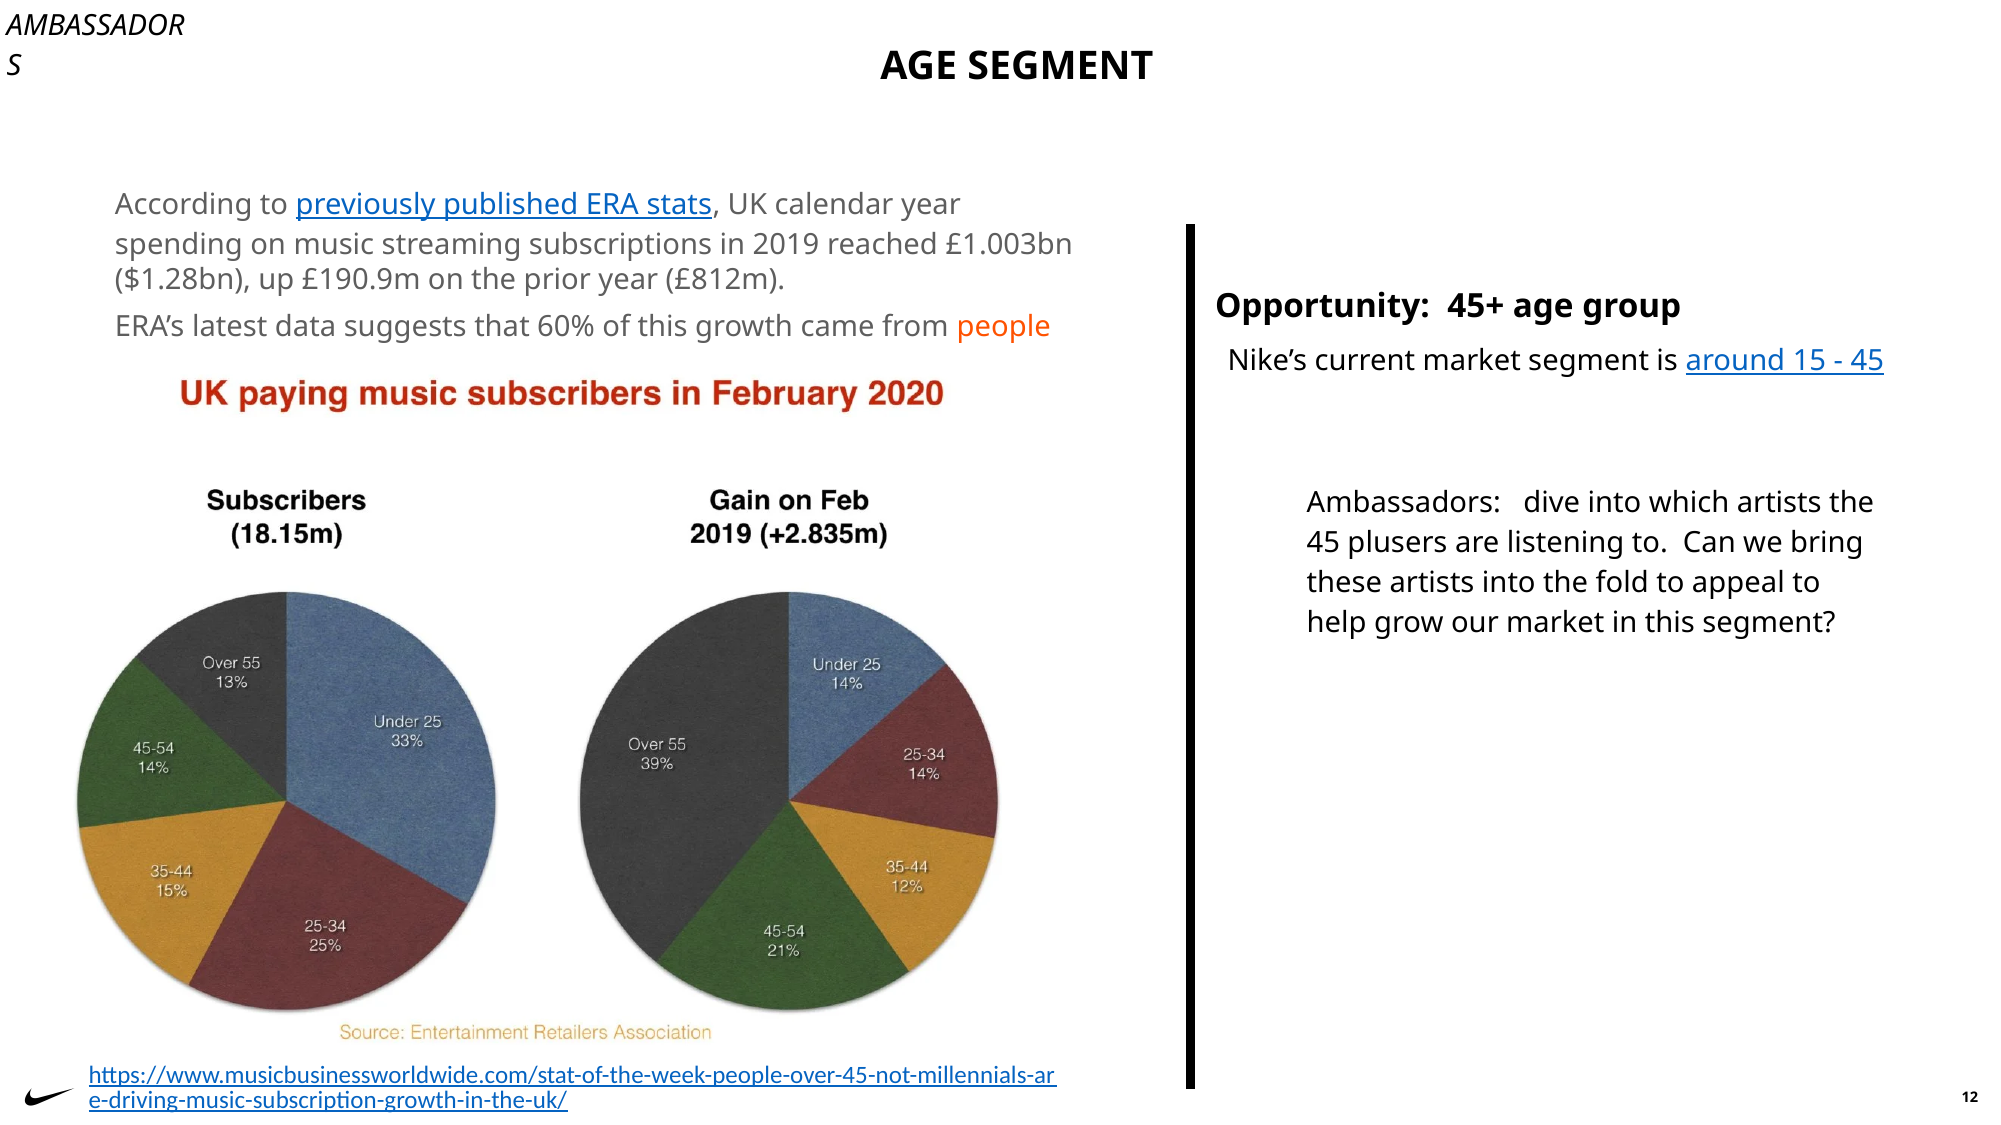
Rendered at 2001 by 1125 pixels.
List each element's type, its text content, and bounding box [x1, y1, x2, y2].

text_box According to previously published ERA stats, UK calendar year spending on music streaming subscriptions in 2019 reached £1.003bn ($1.28bn), up £190.9m on the prior year (£812m). ERA’s latest data suggests that 60% of this growth came from people 45 or over. [100, 177, 1101, 385]
text_box Opportunity: 45+ age group [1200, 271, 1697, 332]
list AGE SEGMENT [73, 41, 1960, 103]
text_box https://www.musicbusinessworldwide.com/stat-of-the-week-people-over-45-not-millennials-are-driving-music-subscription-growth-in-the-uk/ [73, 1051, 1074, 1097]
text_box Nike’s current market segment is around 15 - 45 [1212, 328, 1900, 389]
picture [73, 347, 1015, 1055]
picture [17, 1082, 77, 1111]
text_box AMBASSADORS [0, 0, 210, 89]
text_box Ambassadors: dive into which artists the 45 plusers are listening to. Can we bring these artists into the fold to appeal to help grow our market in this segment? [1291, 471, 1899, 646]
